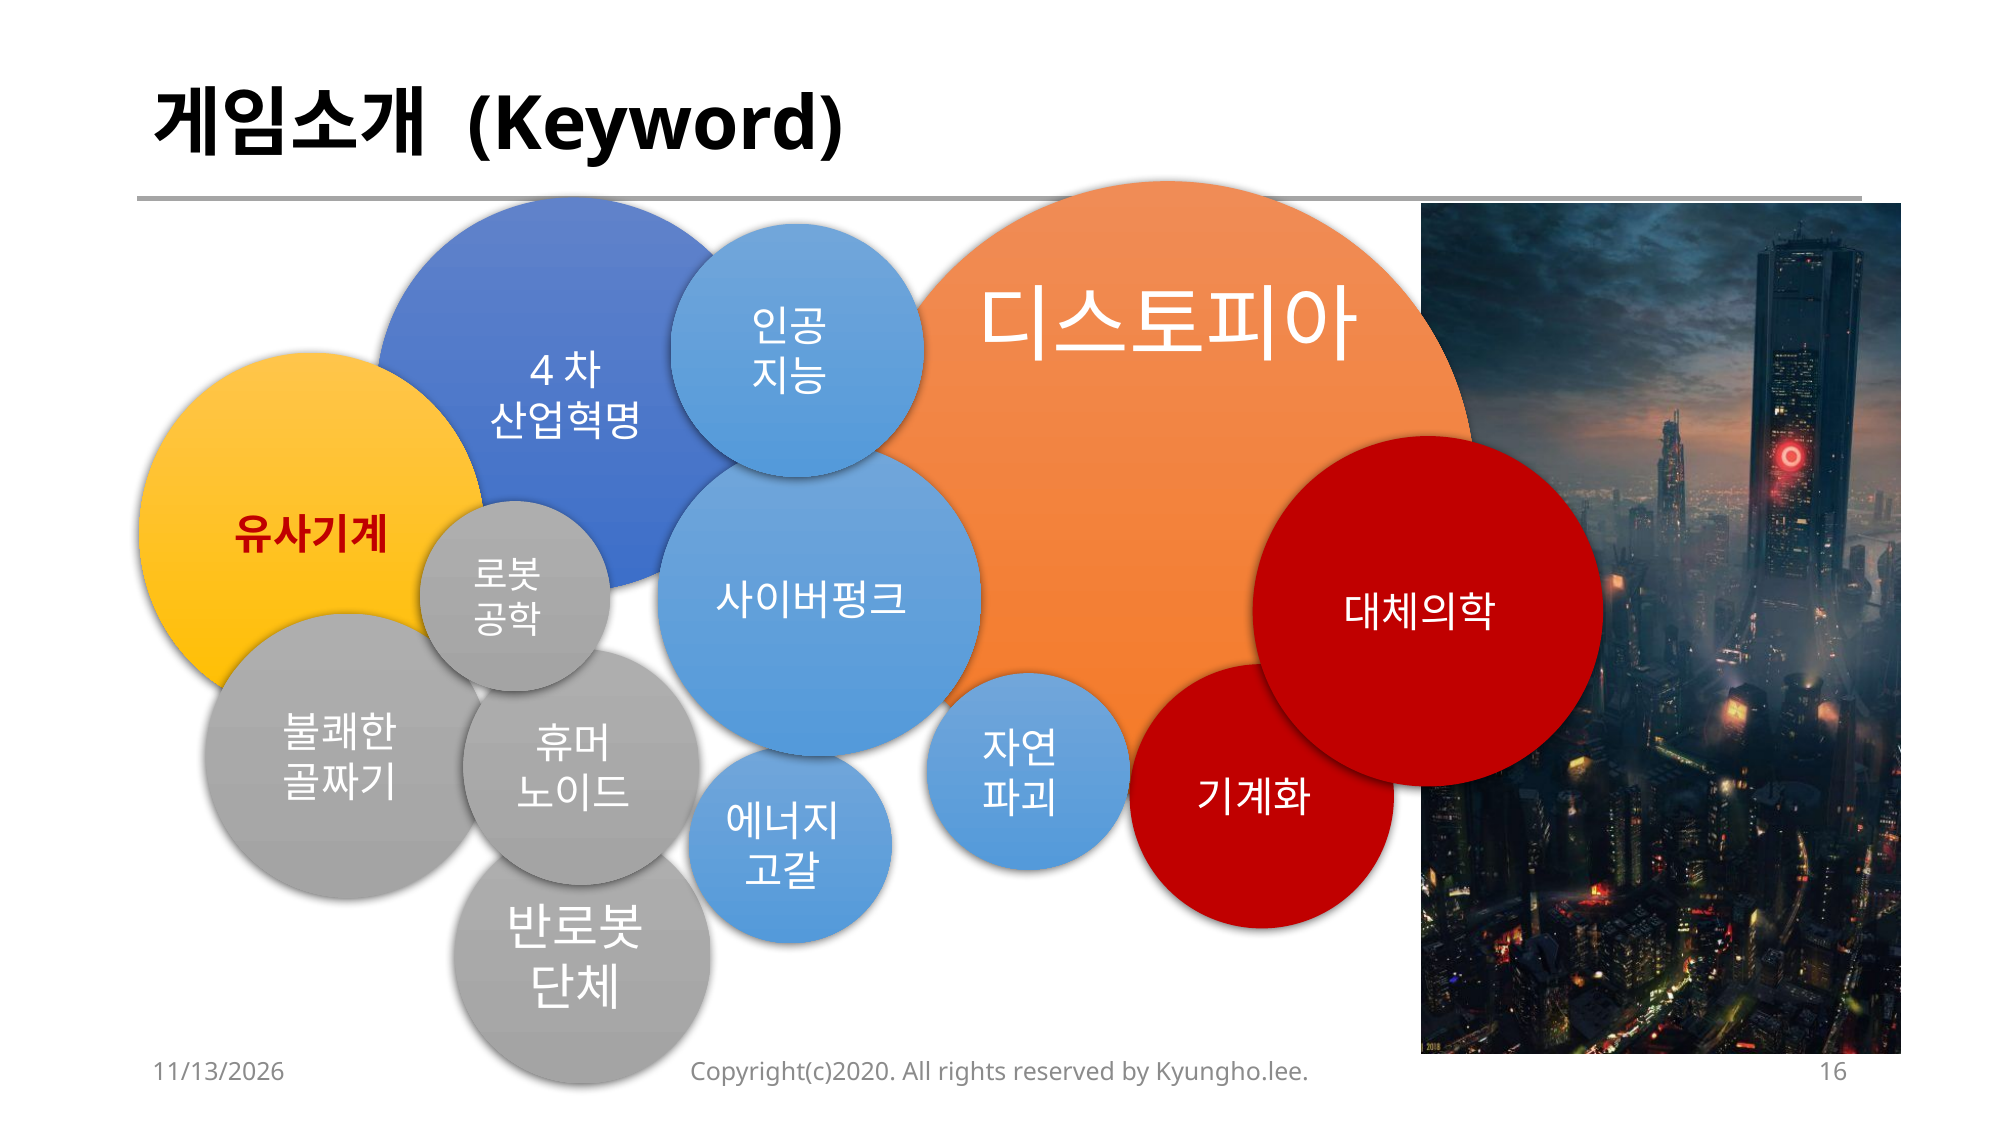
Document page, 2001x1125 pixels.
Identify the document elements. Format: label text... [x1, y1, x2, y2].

text_box 자연 파괴 [927, 673, 1130, 870]
footer Copyright(c)2020. All rights reserved by Kyungho.lee. [662, 1042, 1338, 1103]
slide_number 16 [1412, 1042, 1863, 1103]
text_box 유사기계 [139, 352, 482, 684]
text_box 사이버펑크 [657, 455, 982, 756]
text_box 대체의학 [1252, 436, 1421, 787]
text_box [1305, 841, 1421, 917]
text_box 로봇 공학 [420, 501, 611, 692]
text_box 디스토피아 [892, 181, 1421, 741]
text_box 반로봇단체 [455, 860, 711, 1084]
text_box 인공 지능 [670, 223, 924, 477]
text_box 에너지 고갈 [689, 753, 892, 944]
text_box 불쾌한 골짜기 [206, 613, 476, 898]
picture [1421, 203, 1901, 1054]
text_box 4차 산업혁명 [379, 197, 721, 587]
title 게임소개 (Keyword) [137, 59, 1863, 191]
text_box 기계화 [1130, 664, 1394, 929]
text_box 휴머 노이드 [463, 651, 699, 885]
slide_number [137, 1042, 588, 1103]
